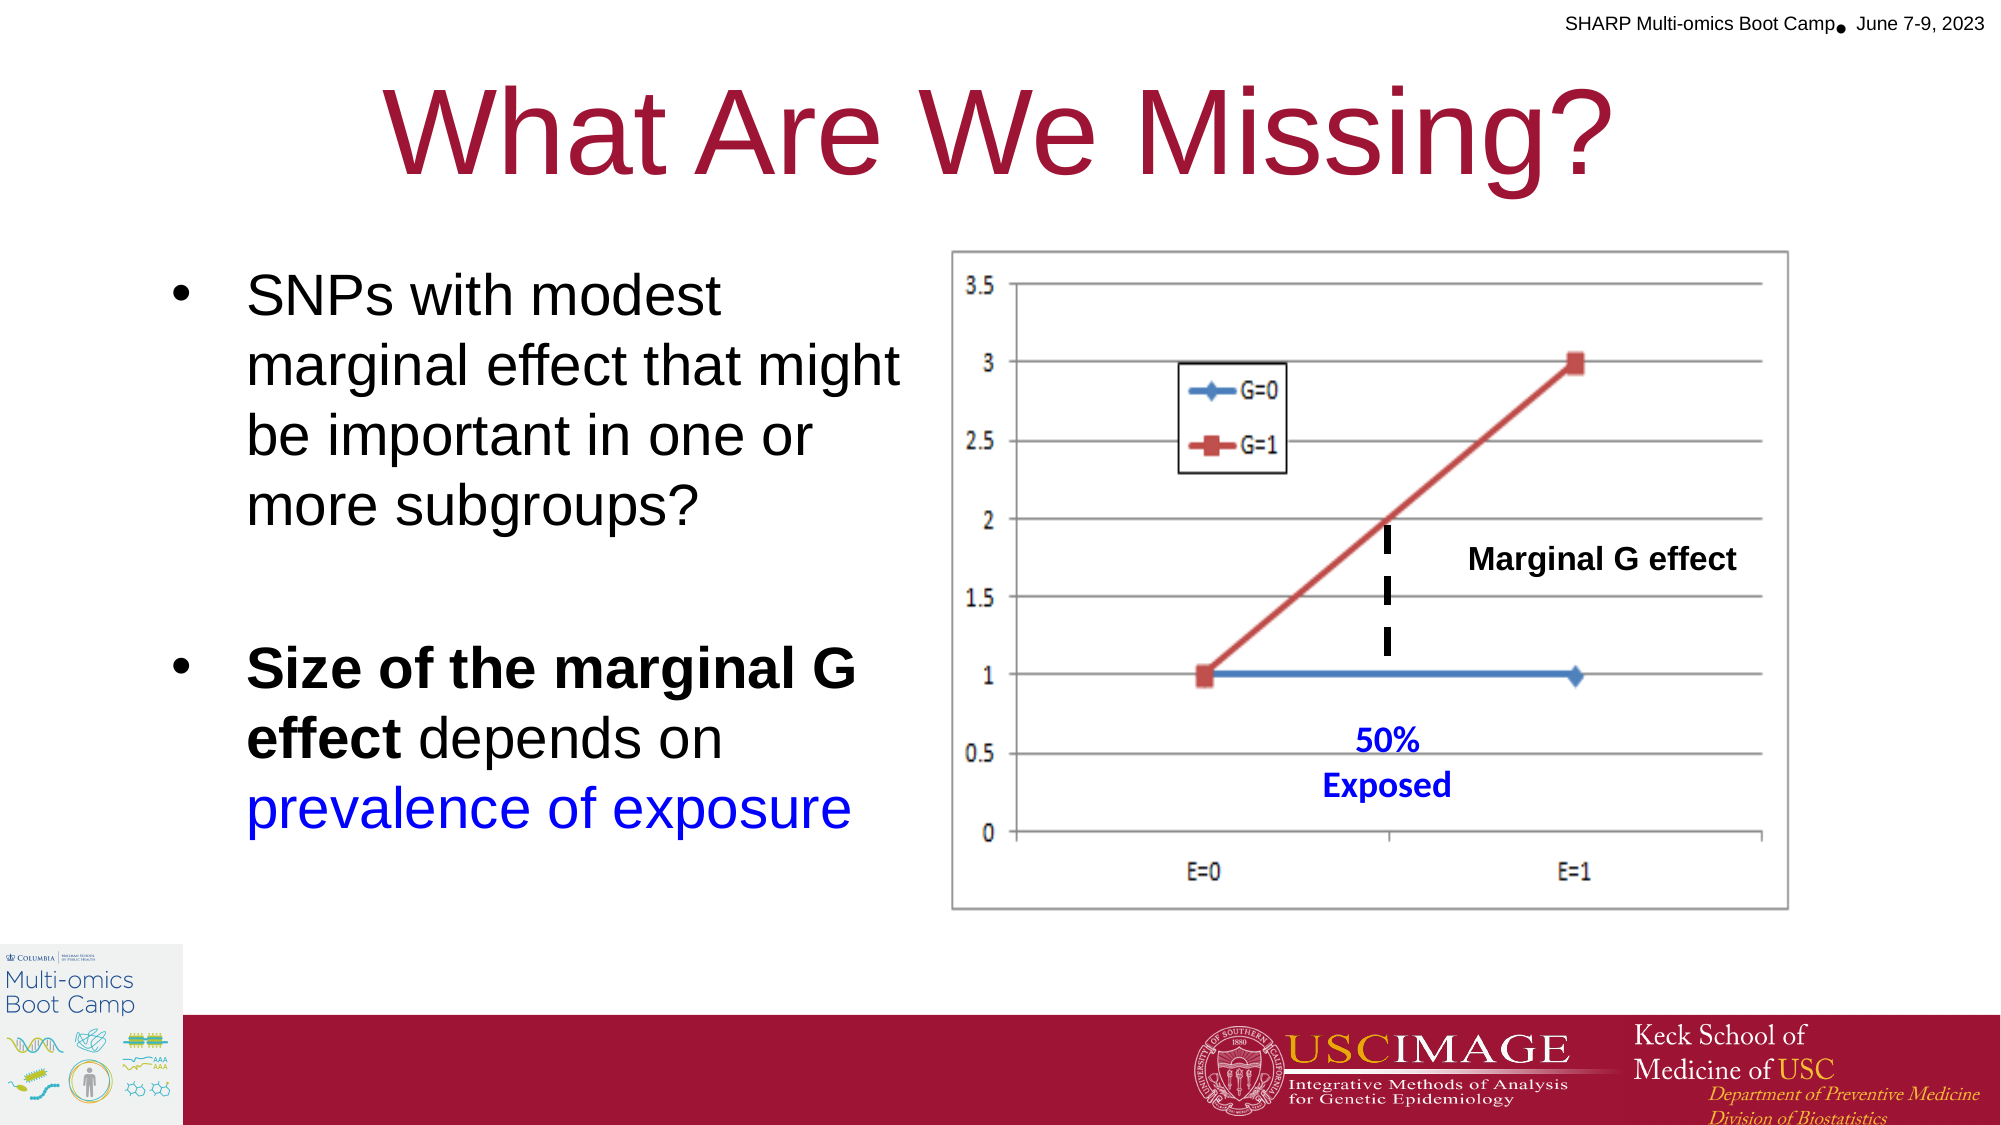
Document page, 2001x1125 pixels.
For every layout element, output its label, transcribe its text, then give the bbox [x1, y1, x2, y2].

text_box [949, 249, 1791, 913]
picture [1178, 1012, 1713, 1125]
title What Are We Missing? [99, 45, 1900, 233]
picture [0, 944, 183, 1125]
list SNPs with modest marginal effect that might be important in one or more subgroups? Size of the marginal G effect depends on prevalence of exposure [156, 249, 950, 1063]
